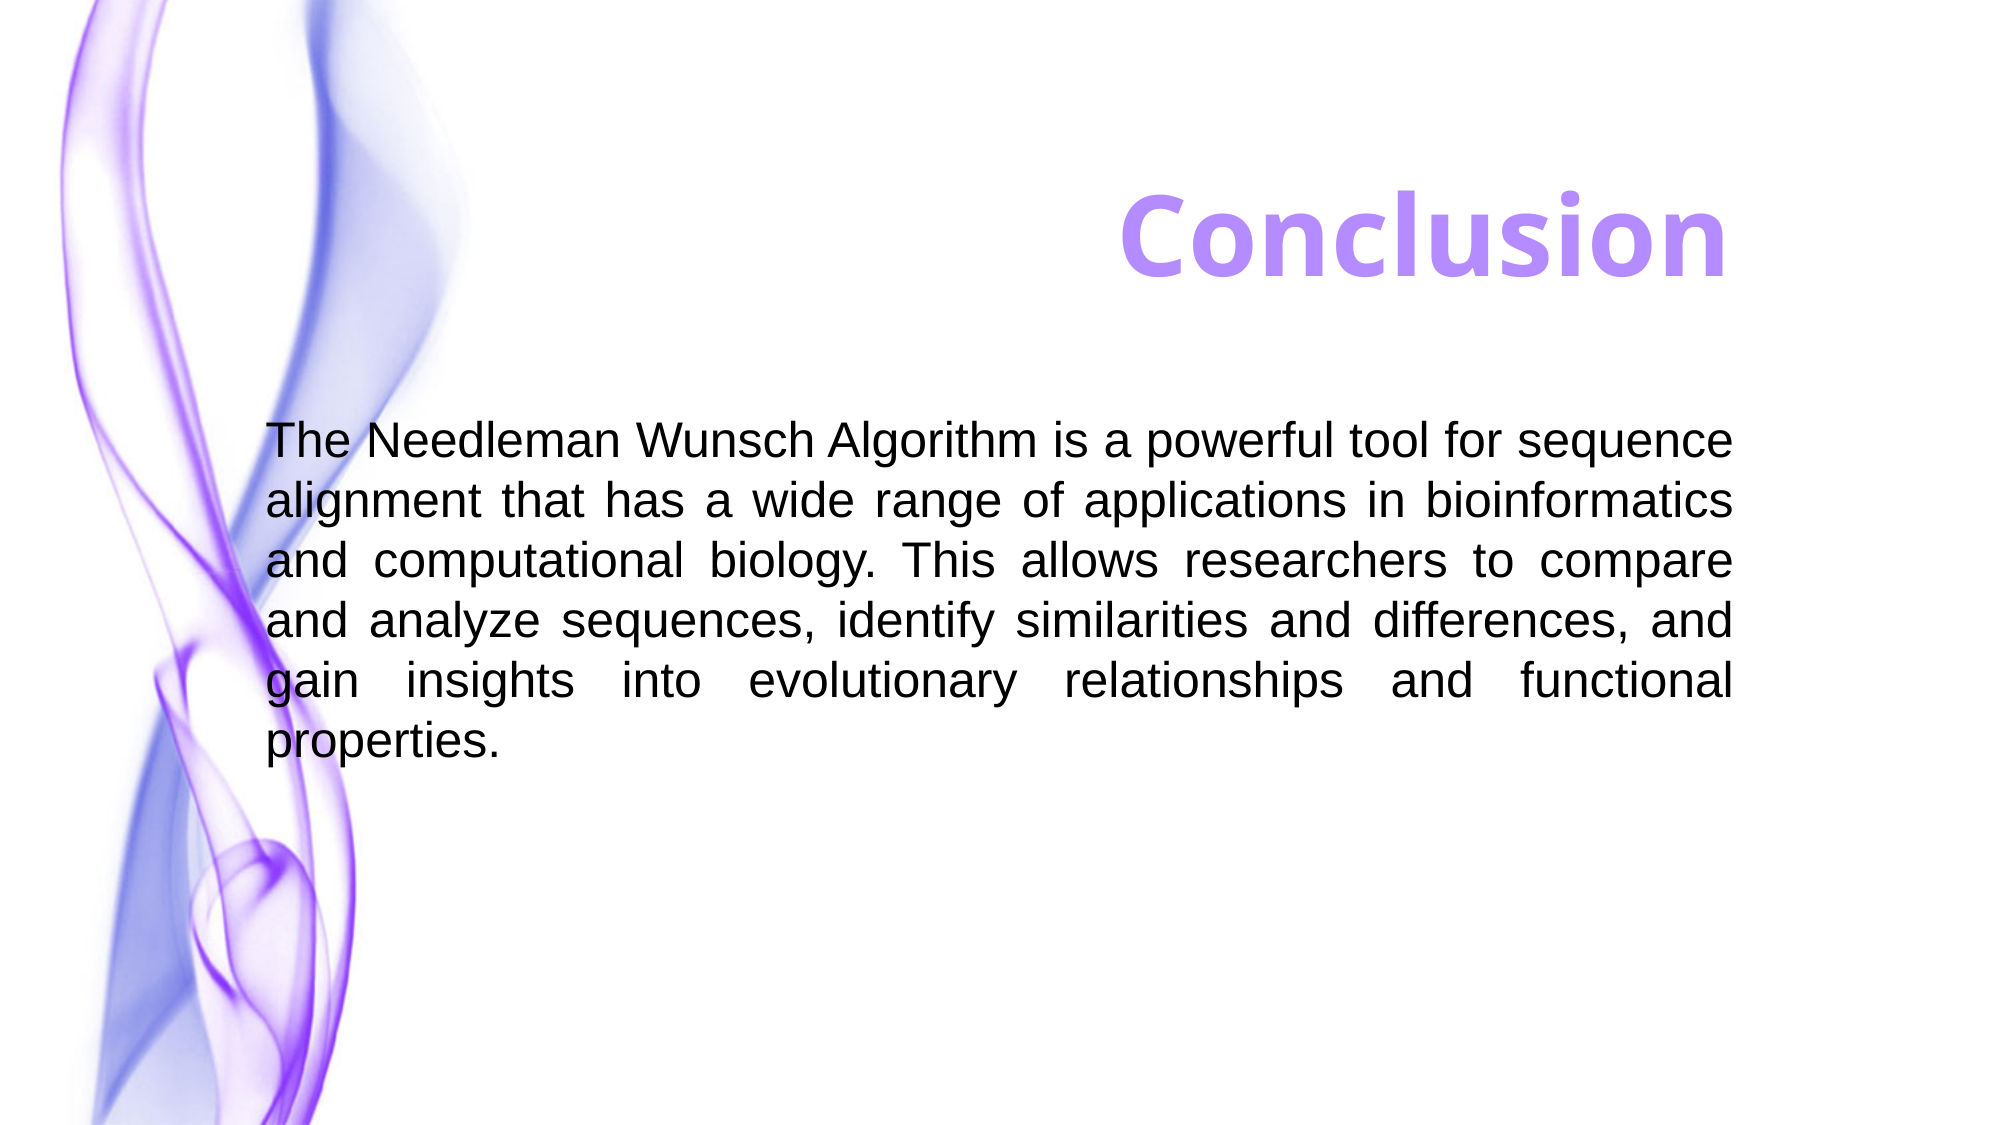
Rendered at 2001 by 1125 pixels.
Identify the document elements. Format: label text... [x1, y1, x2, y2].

picture [0, 0, 2001, 1125]
text_box Conclusion [773, 156, 2000, 307]
text_box The Needleman Wunsch Algorithm is a powerful tool for sequence alignment that has a wide range of applications in bioinformatics and computational biology. This allows researchers to compare and analyze sequences, identify similarities and differences, and gain insights into evolutionary relationships and functional properties. [247, 399, 1753, 775]
